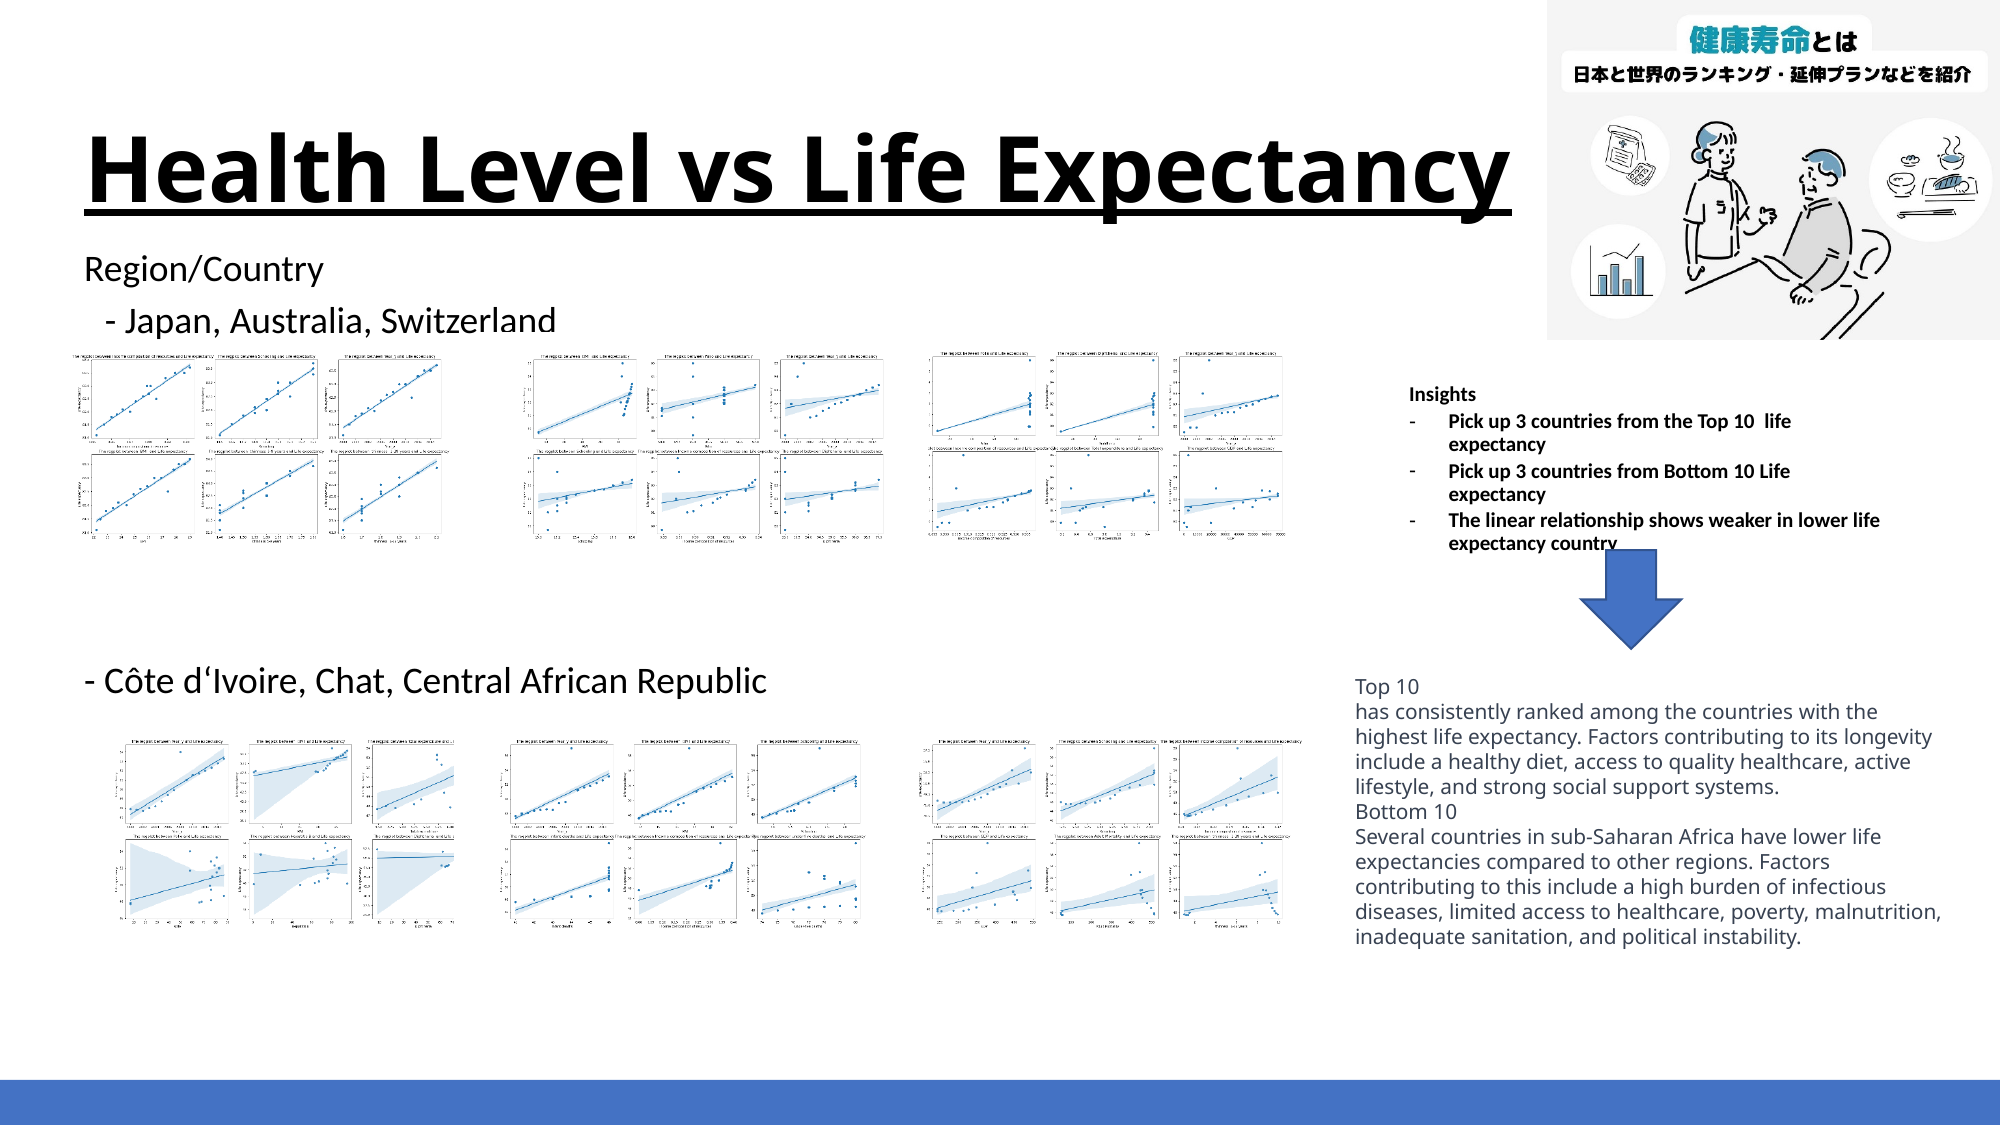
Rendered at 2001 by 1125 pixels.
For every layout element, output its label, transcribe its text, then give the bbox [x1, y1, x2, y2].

text_box - Japan, Australia, Switzerland [90, 288, 631, 332]
picture [454, 717, 1327, 943]
text_box Region/Country [69, 237, 363, 297]
title Health Level vs Life Expectancy [69, 63, 1547, 282]
picture [35, 329, 1327, 558]
text_box Top 10 has consistently ranked among the countries with the highest life expectancy. Factors contributing to its longevity include a healthy diet, access to quality healthcare, active lifestyle, and strong social support systems. Bottom 10 Several countries in sub-Saharan Africa have lower life expectancies compared to other regions. Factors contributing to this include a high burden of infectious diseases, limited access to healthcare, poverty, malnutrition, inadequate sanitation, and political instability. [1340, 666, 1969, 1001]
picture [1547, 0, 2000, 340]
list Insights Pick up 3 countries from the Top 10 life expectancy Pick up 3 countries from Bottom 10 Life expectancy The linear relationship shows weaker in lower life expectancy country [1394, 376, 1902, 565]
text_box [1578, 549, 1684, 651]
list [69, 717, 454, 943]
text_box - Côte d‘Ivoire, Chat, Central African Republic [69, 648, 984, 709]
